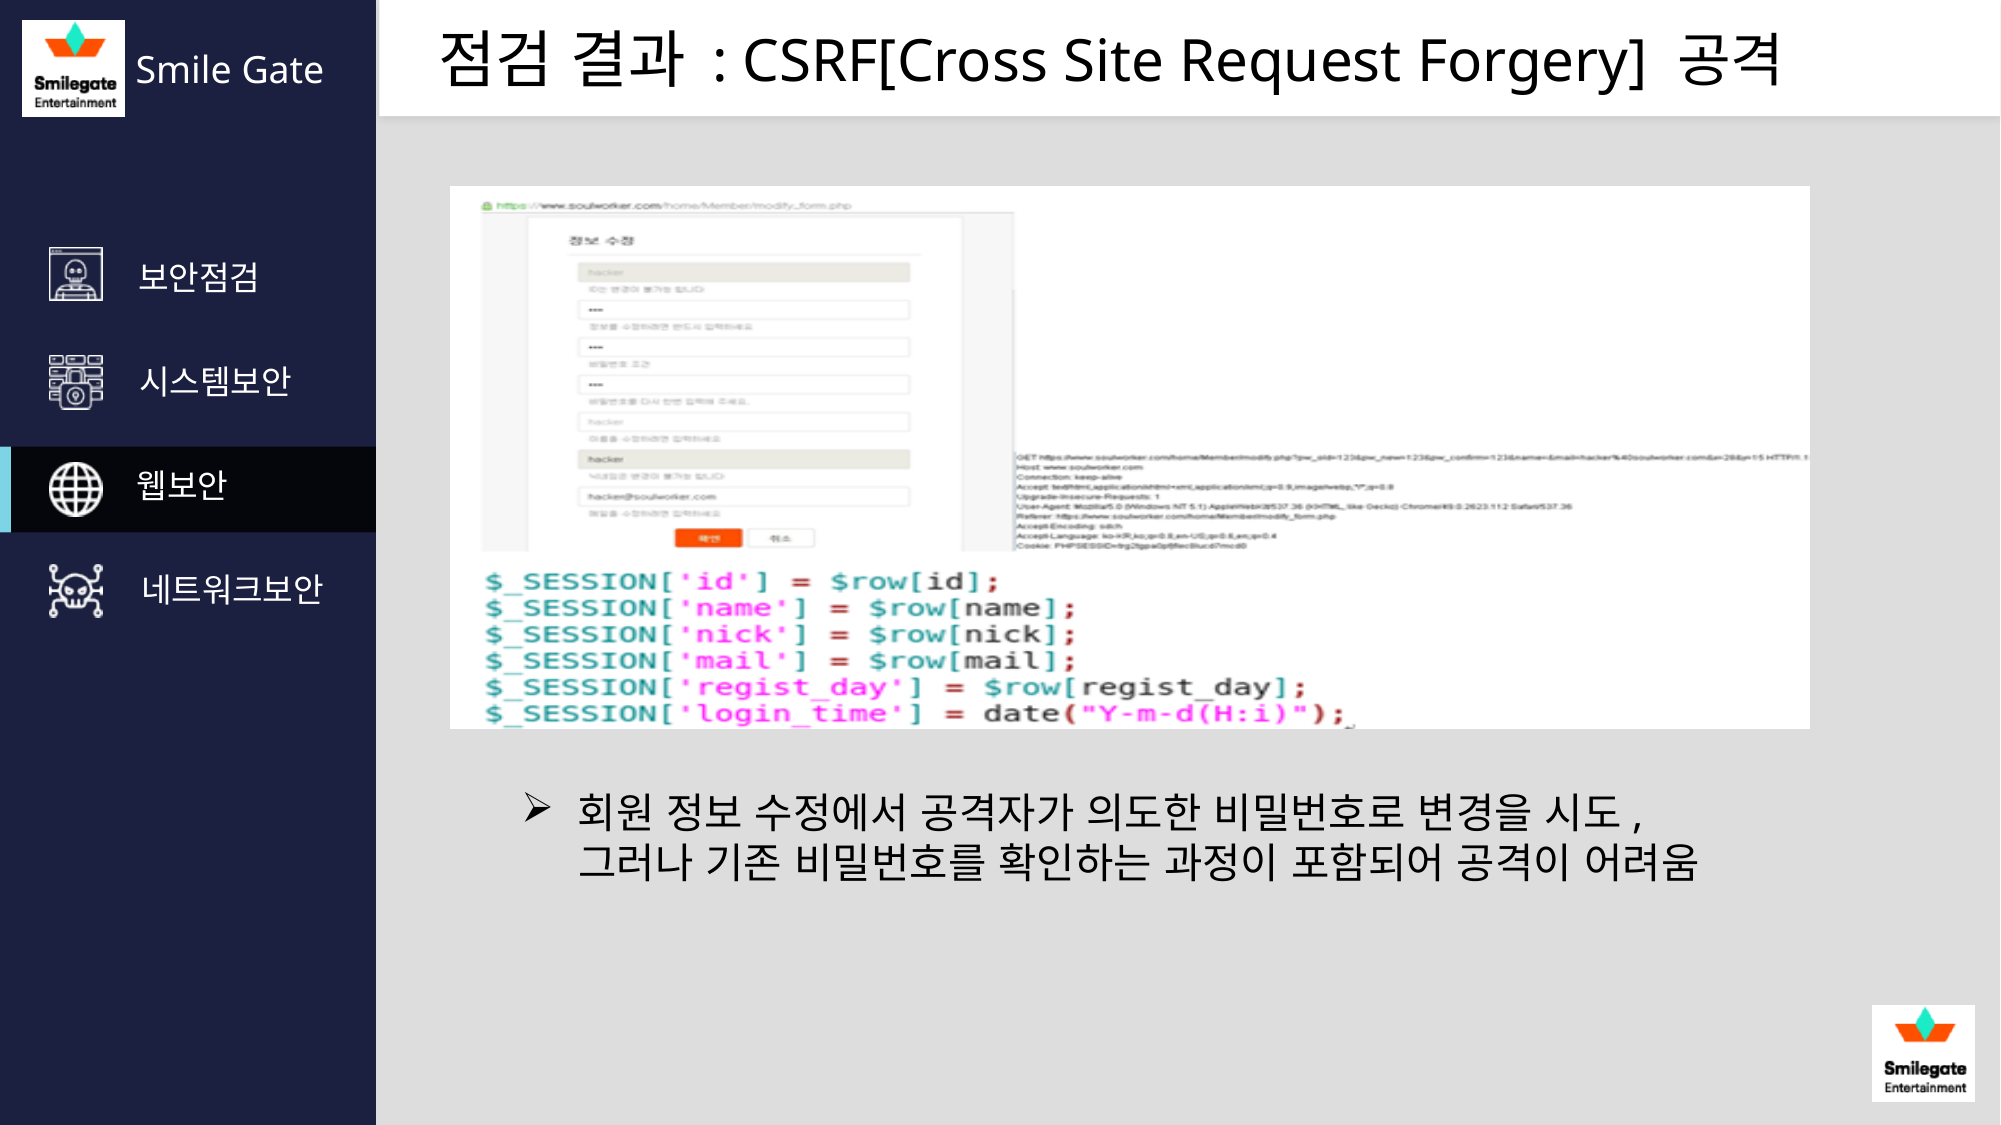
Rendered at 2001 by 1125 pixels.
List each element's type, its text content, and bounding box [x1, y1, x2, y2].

picture [1872, 1005, 1975, 1102]
text_box : CSRF[Cross Site Request Forgery] 공격 [697, 15, 2000, 101]
picture [49, 355, 103, 410]
picture [49, 462, 103, 517]
picture [49, 247, 103, 301]
text_box 회원 정보 수정에서 공격자가 의도한 비밀번호로 변경을 시도, 그러나 기존 비밀번호를 확인하는 과정이 포함되어 공격이 어려움 [506, 779, 1716, 895]
picture [22, 20, 125, 117]
picture [49, 564, 103, 618]
picture [450, 186, 1810, 729]
